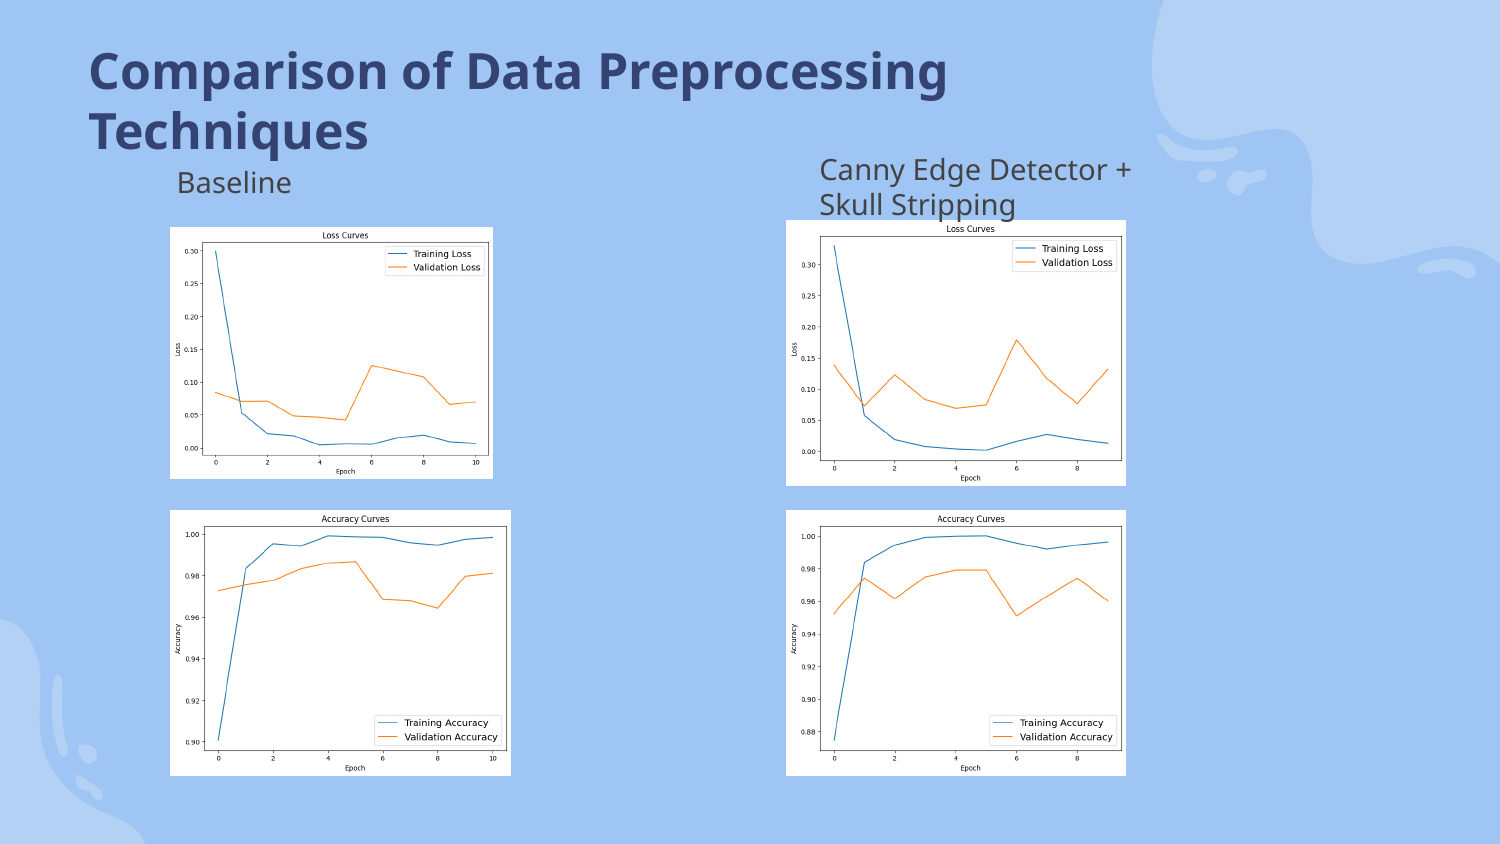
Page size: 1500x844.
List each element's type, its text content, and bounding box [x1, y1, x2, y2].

picture [170, 510, 511, 776]
text_box Canny Edge Detector + Skull Stripping [804, 136, 1163, 221]
picture [786, 510, 1126, 776]
text_box Baseline [161, 148, 438, 216]
picture [786, 220, 1126, 486]
picture [170, 227, 493, 479]
title Comparison of Data Preprocessing Techniques [73, 24, 1056, 109]
